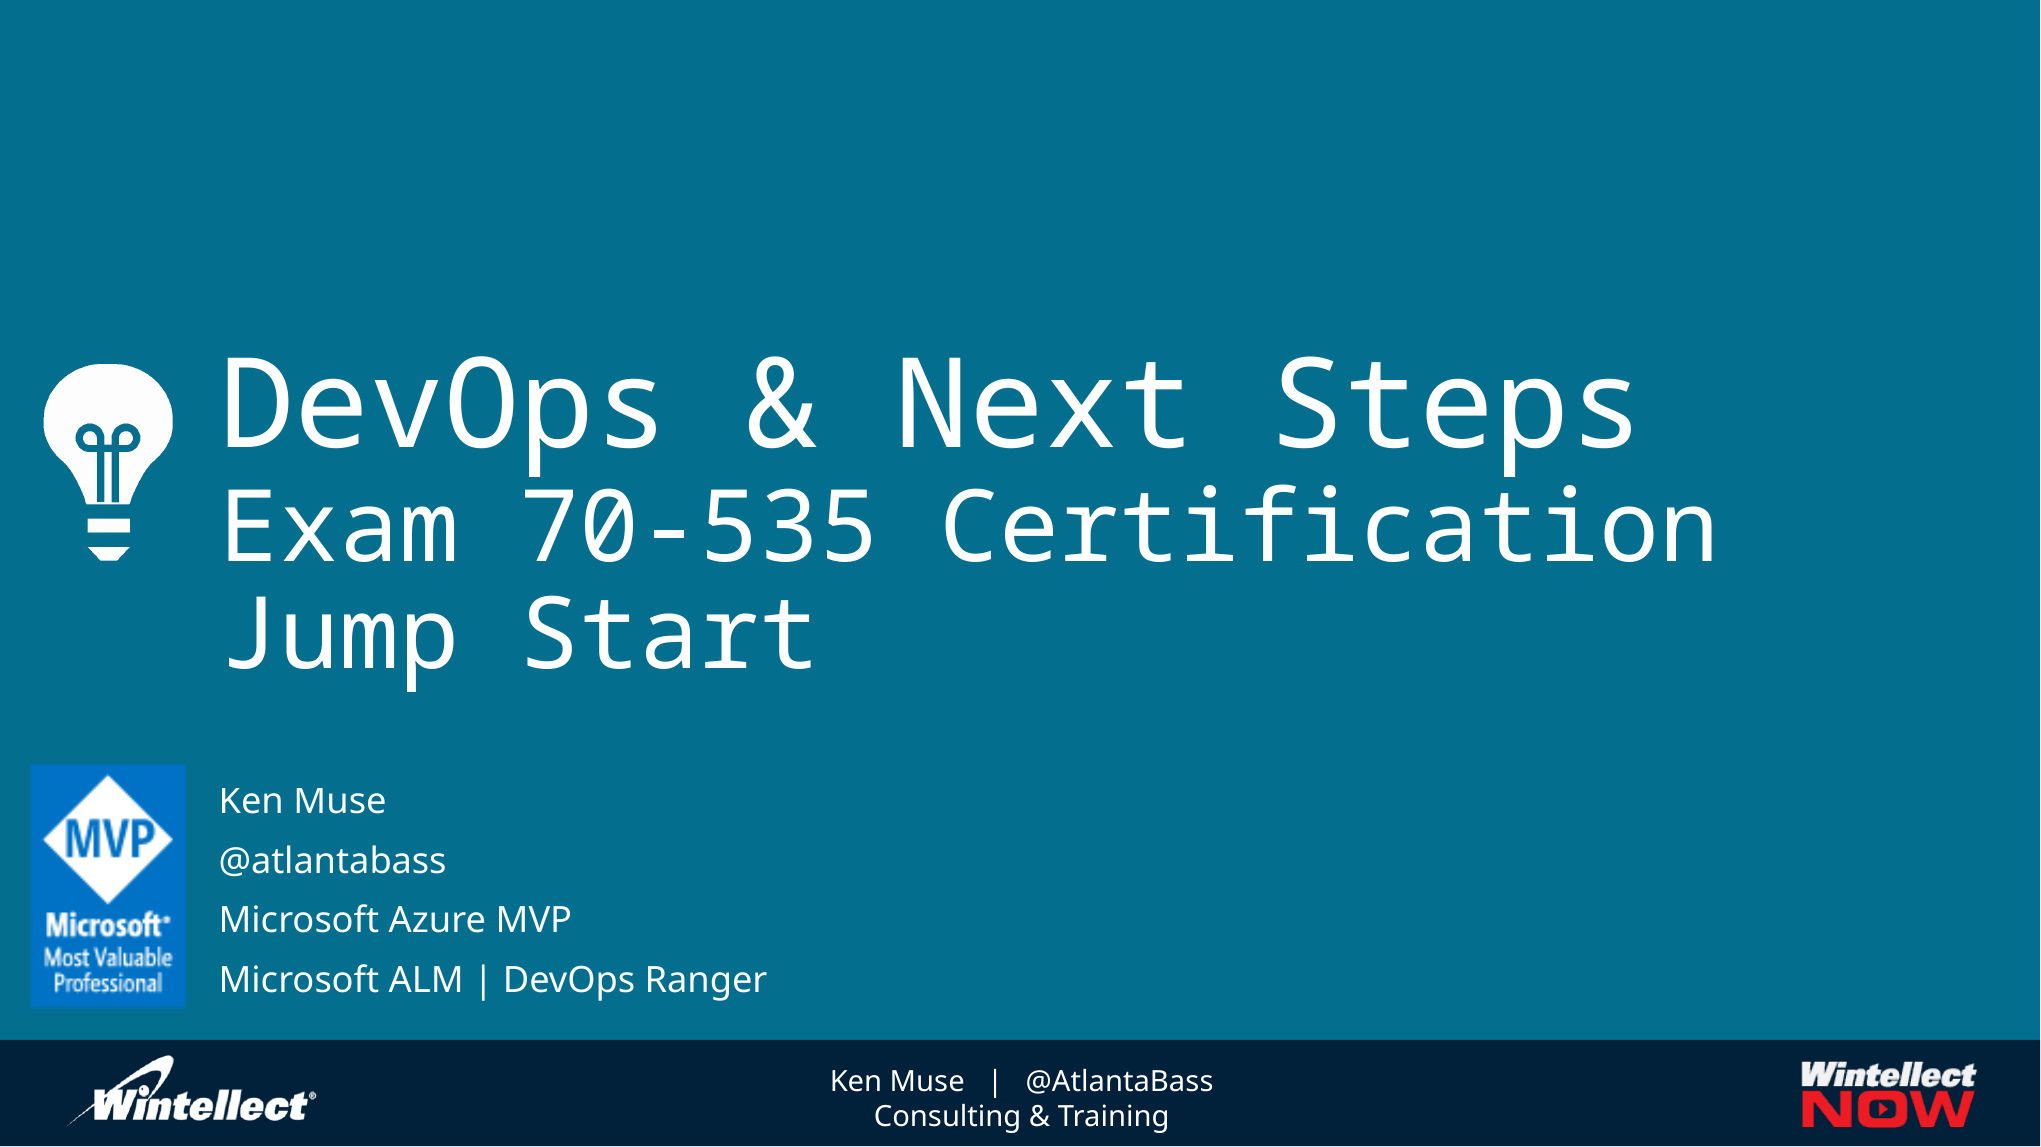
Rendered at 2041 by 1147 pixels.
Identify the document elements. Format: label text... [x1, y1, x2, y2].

picture [828, 498, 870, 561]
picture [765, 601, 810, 668]
picture [63, 1054, 317, 1128]
picture [708, 498, 750, 561]
list Ken Muse @atlantabass Microsoft Azure MVP Microsoft ALM | DevOps Ranger [203, 775, 1421, 1009]
picture [1308, 508, 1352, 560]
picture [1668, 507, 1711, 560]
picture [345, 614, 394, 667]
picture [585, 601, 630, 668]
picture [586, 498, 632, 561]
picture [230, 597, 265, 668]
picture [647, 614, 689, 668]
picture [408, 614, 453, 691]
picture [287, 615, 330, 668]
picture [538, 498, 571, 560]
picture [1605, 507, 1653, 561]
picture [405, 507, 454, 560]
picture [44, 365, 172, 504]
picture [90, 548, 127, 560]
picture [946, 498, 990, 561]
picture [1548, 508, 1592, 560]
picture [767, 498, 811, 561]
text_box [0, 1039, 2041, 1147]
picture [1125, 498, 1170, 561]
picture [229, 498, 270, 560]
picture [706, 614, 755, 667]
picture [1368, 507, 1408, 561]
picture [32, 765, 185, 1006]
picture [1427, 507, 1469, 561]
picture [286, 508, 332, 560]
picture [1799, 1055, 1980, 1130]
picture [655, 531, 683, 537]
picture [1246, 498, 1292, 560]
picture [88, 519, 129, 532]
picture [347, 507, 389, 561]
picture [1485, 498, 1530, 561]
picture [1066, 507, 1115, 560]
title DevOps & Next Steps Exam 70-535 Certification Jump Start [204, 332, 1913, 498]
text_box Ken Muse | @AtlantaBass Consulting & Training [724, 1054, 1319, 1140]
picture [528, 596, 571, 668]
picture [1188, 508, 1232, 560]
picture [1006, 507, 1052, 561]
